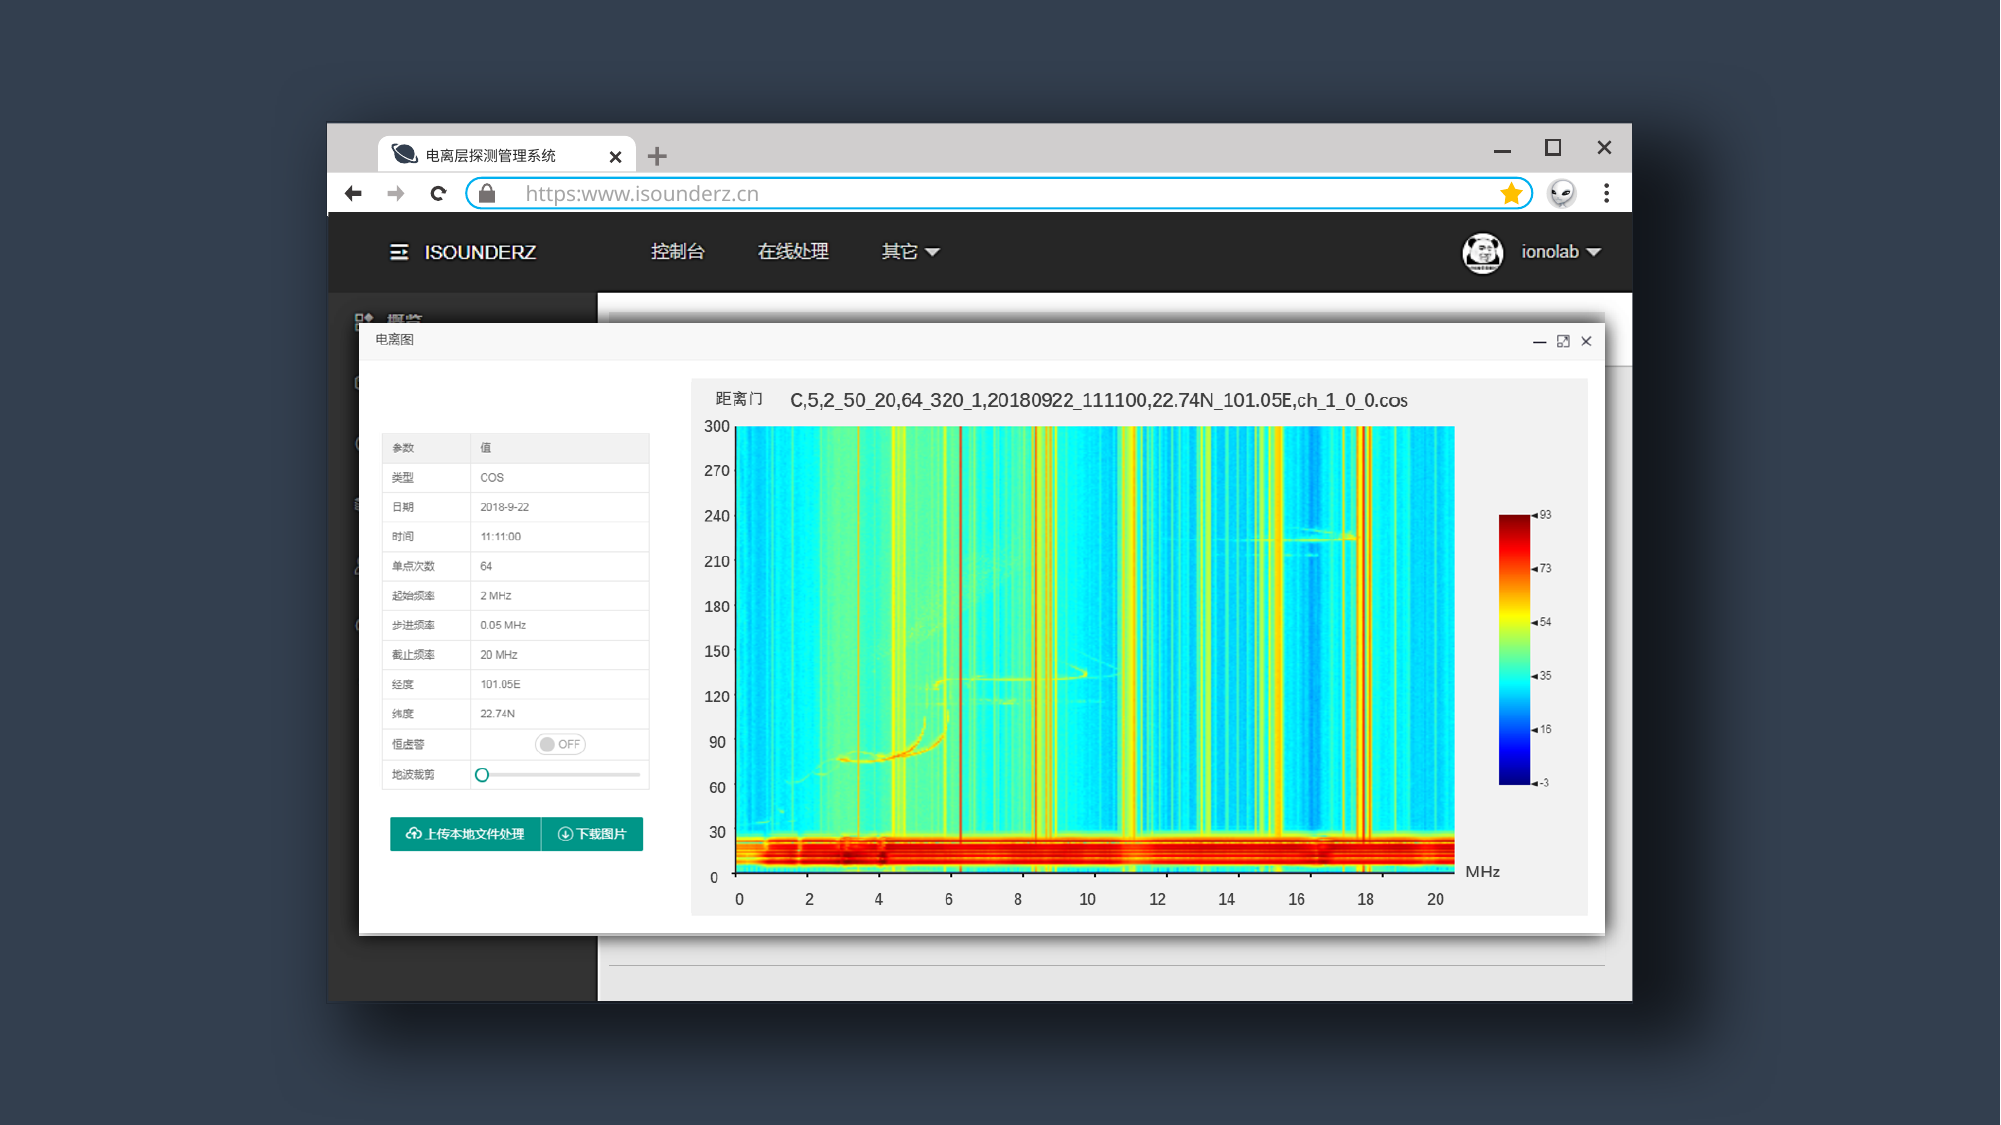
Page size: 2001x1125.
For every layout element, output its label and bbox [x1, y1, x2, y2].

picture [328, 212, 1635, 1001]
text_box [326, 121, 1633, 1004]
